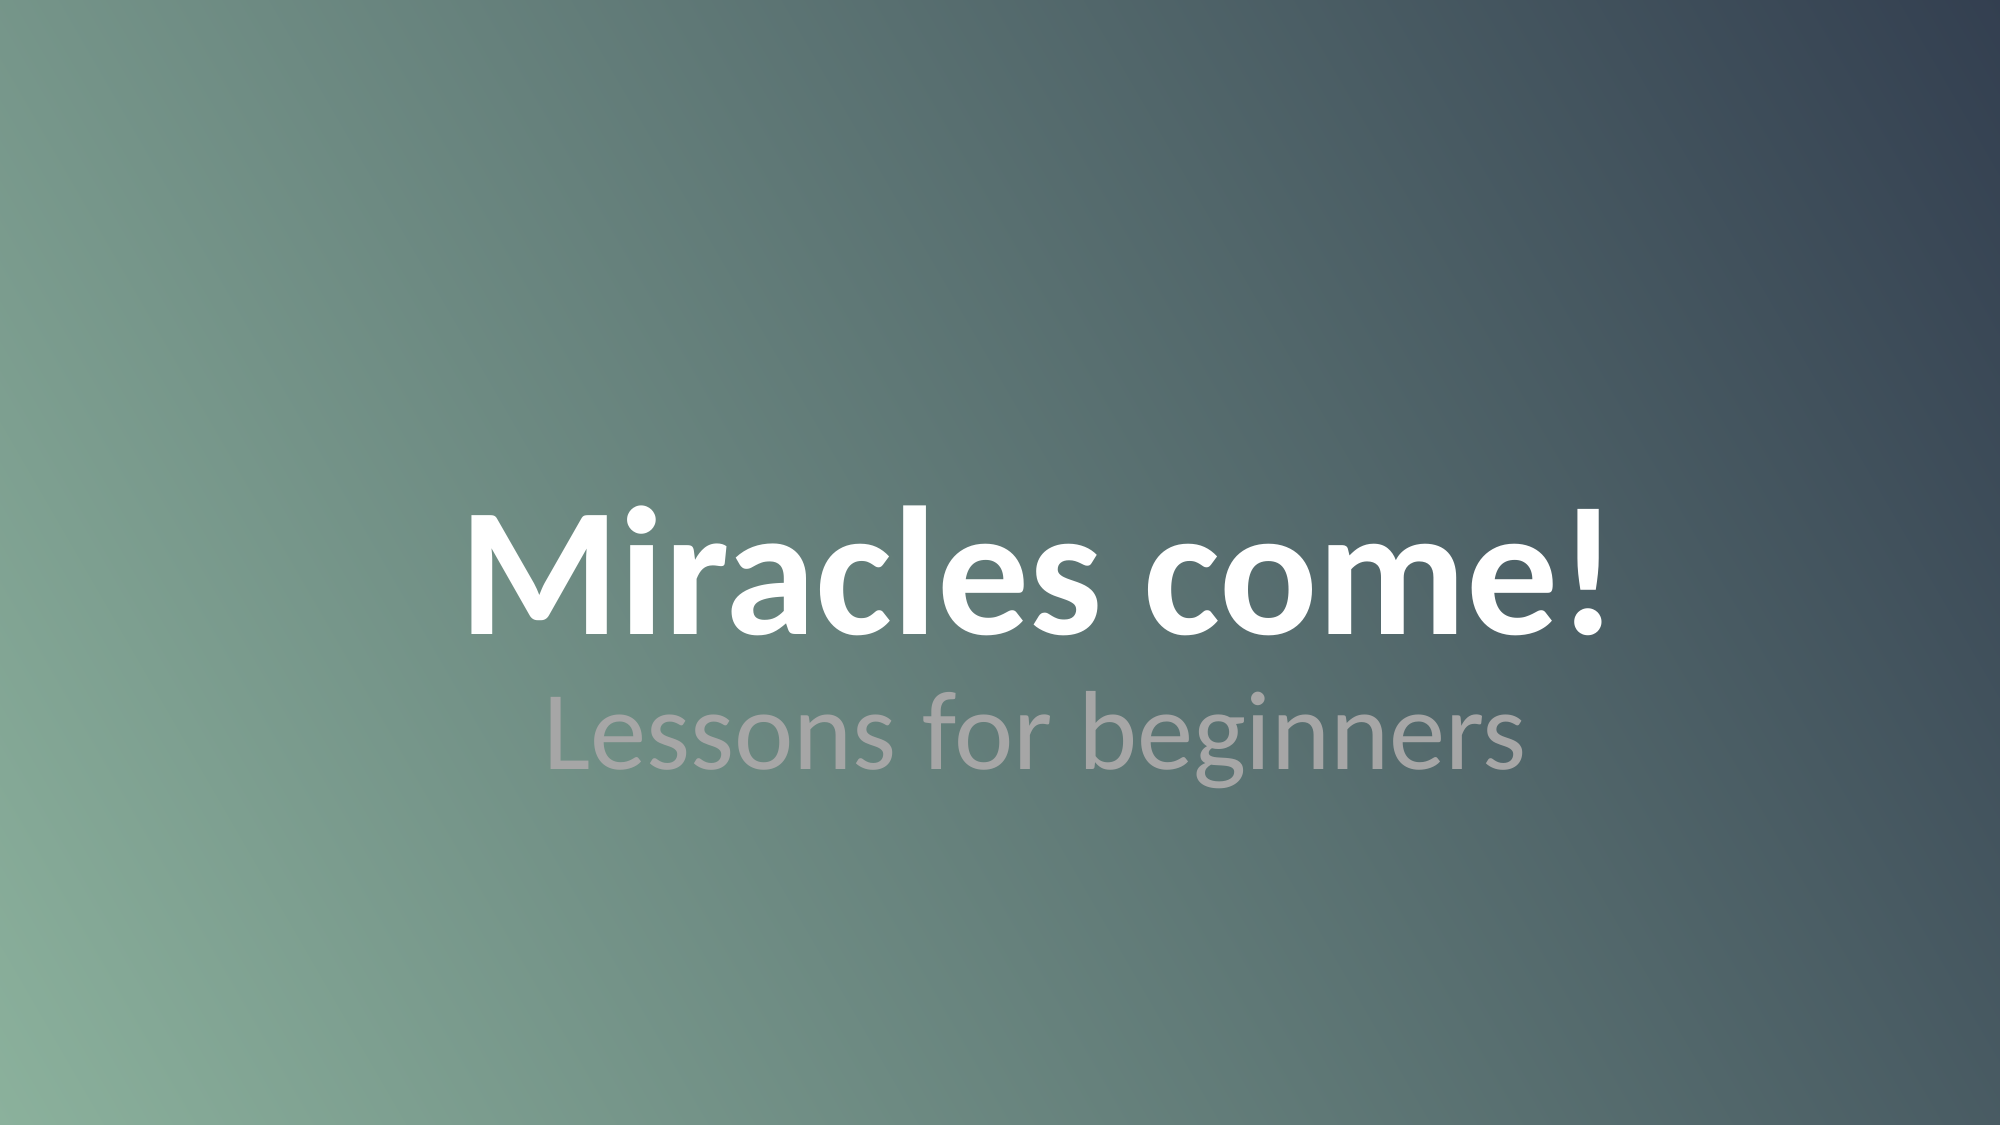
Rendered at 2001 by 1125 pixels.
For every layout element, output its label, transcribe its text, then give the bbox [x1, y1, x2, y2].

text_box Lessons for beginners [528, 649, 1554, 800]
text_box Miracles come! [444, 443, 1638, 679]
